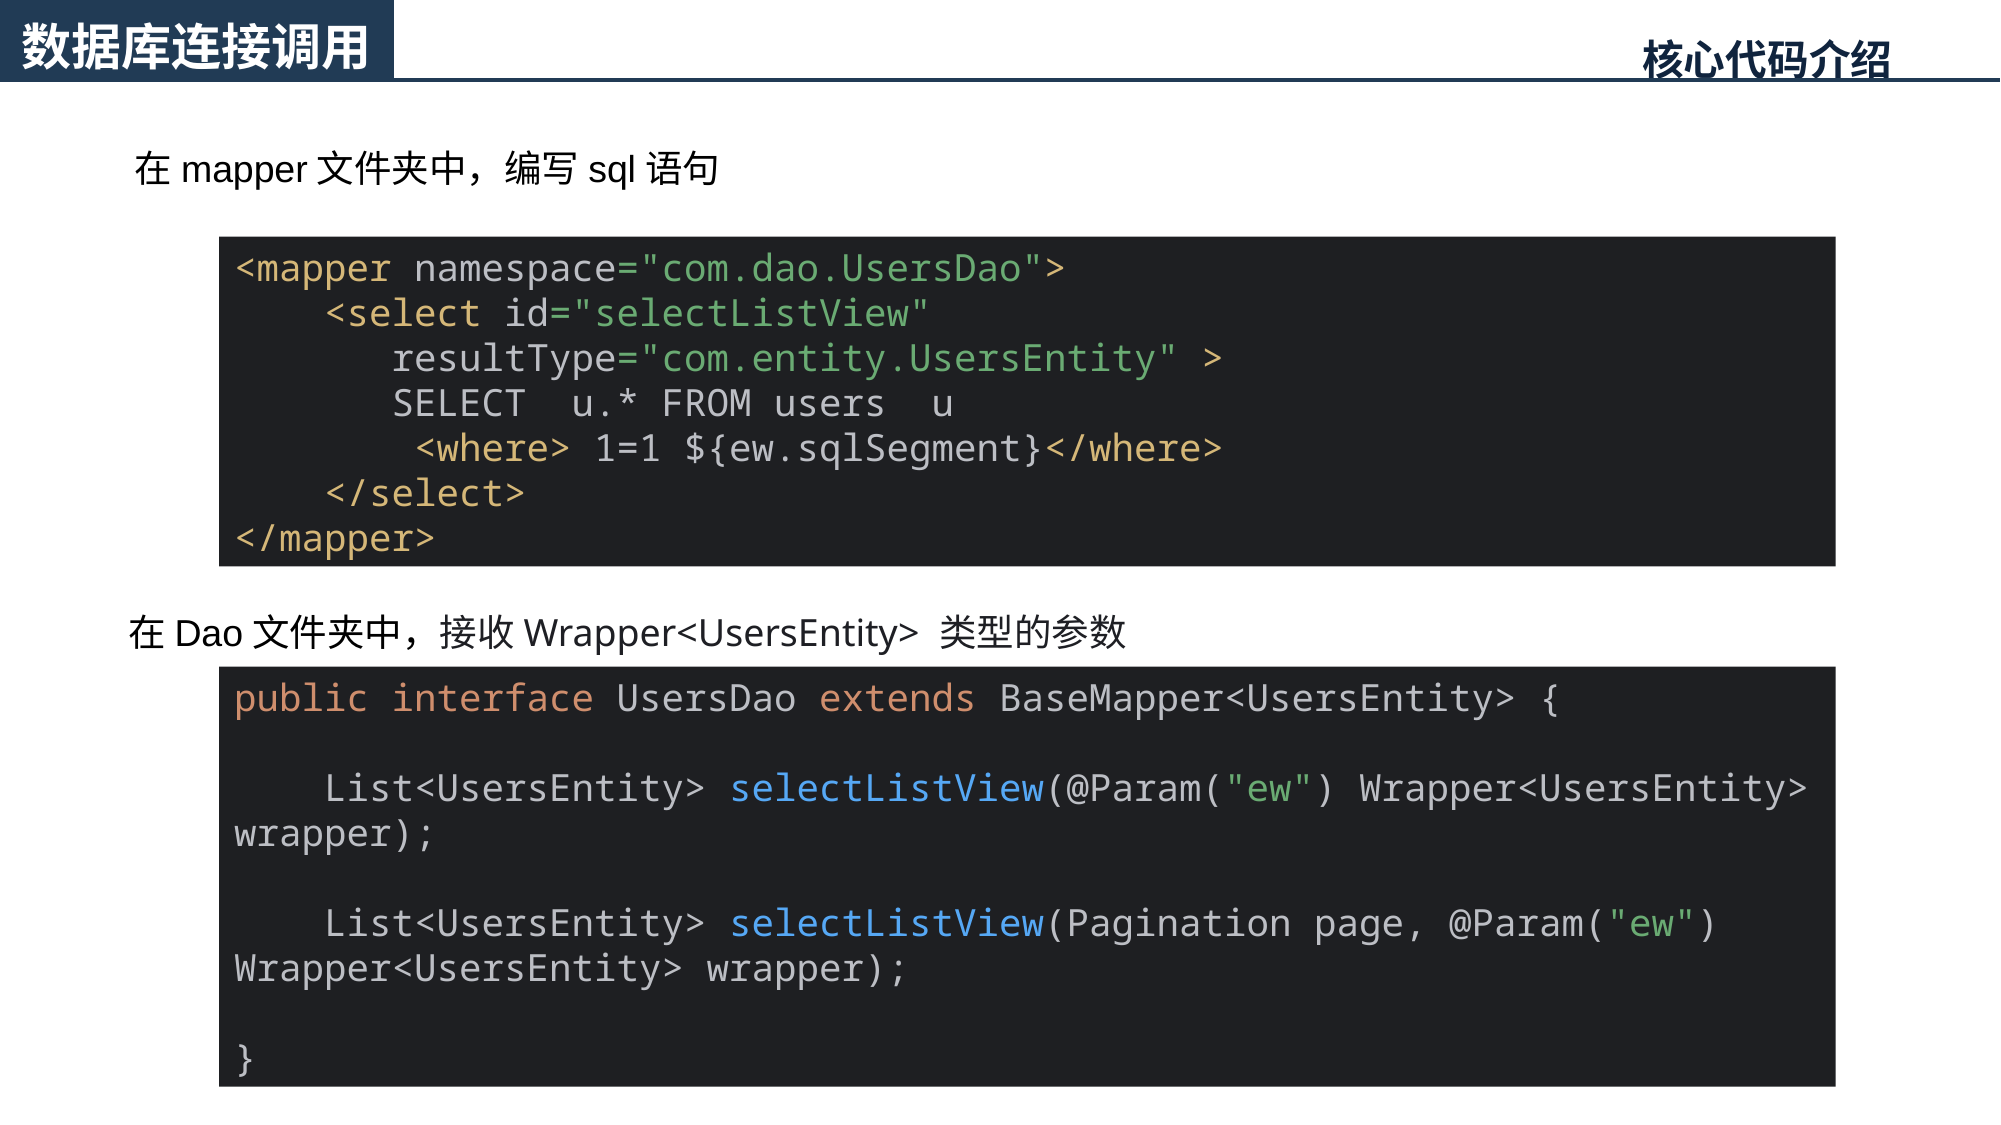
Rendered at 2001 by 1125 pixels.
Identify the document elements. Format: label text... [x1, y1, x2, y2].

text_box 在mapper文件夹中，编写sql语句 [119, 137, 758, 198]
text_box 在Dao文件夹中，接收Wrapper<UsersEntity> 类型的参数 [113, 601, 1355, 707]
text_box public interface UsersDao extends BaseMapper<UsersEntity> { List<UsersEntity> selectListView(@Param("ew") Wrapper<UsersEntity> wrapper); List<UsersEntity> selectListView(Pagination page, @Param("ew") Wrapper<UsersEntity> wrapper); } [219, 666, 1836, 1087]
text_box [0, 0, 2000, 86]
text_box <mapper namespace="com.dao.UsersDao"> <select id="selectListView" resultType="com.entity.UsersEntity" > SELECT u.* FROM users u <where> 1=1 ${ew.sqlSegment}</where> </select> </mapper> [219, 236, 1836, 567]
